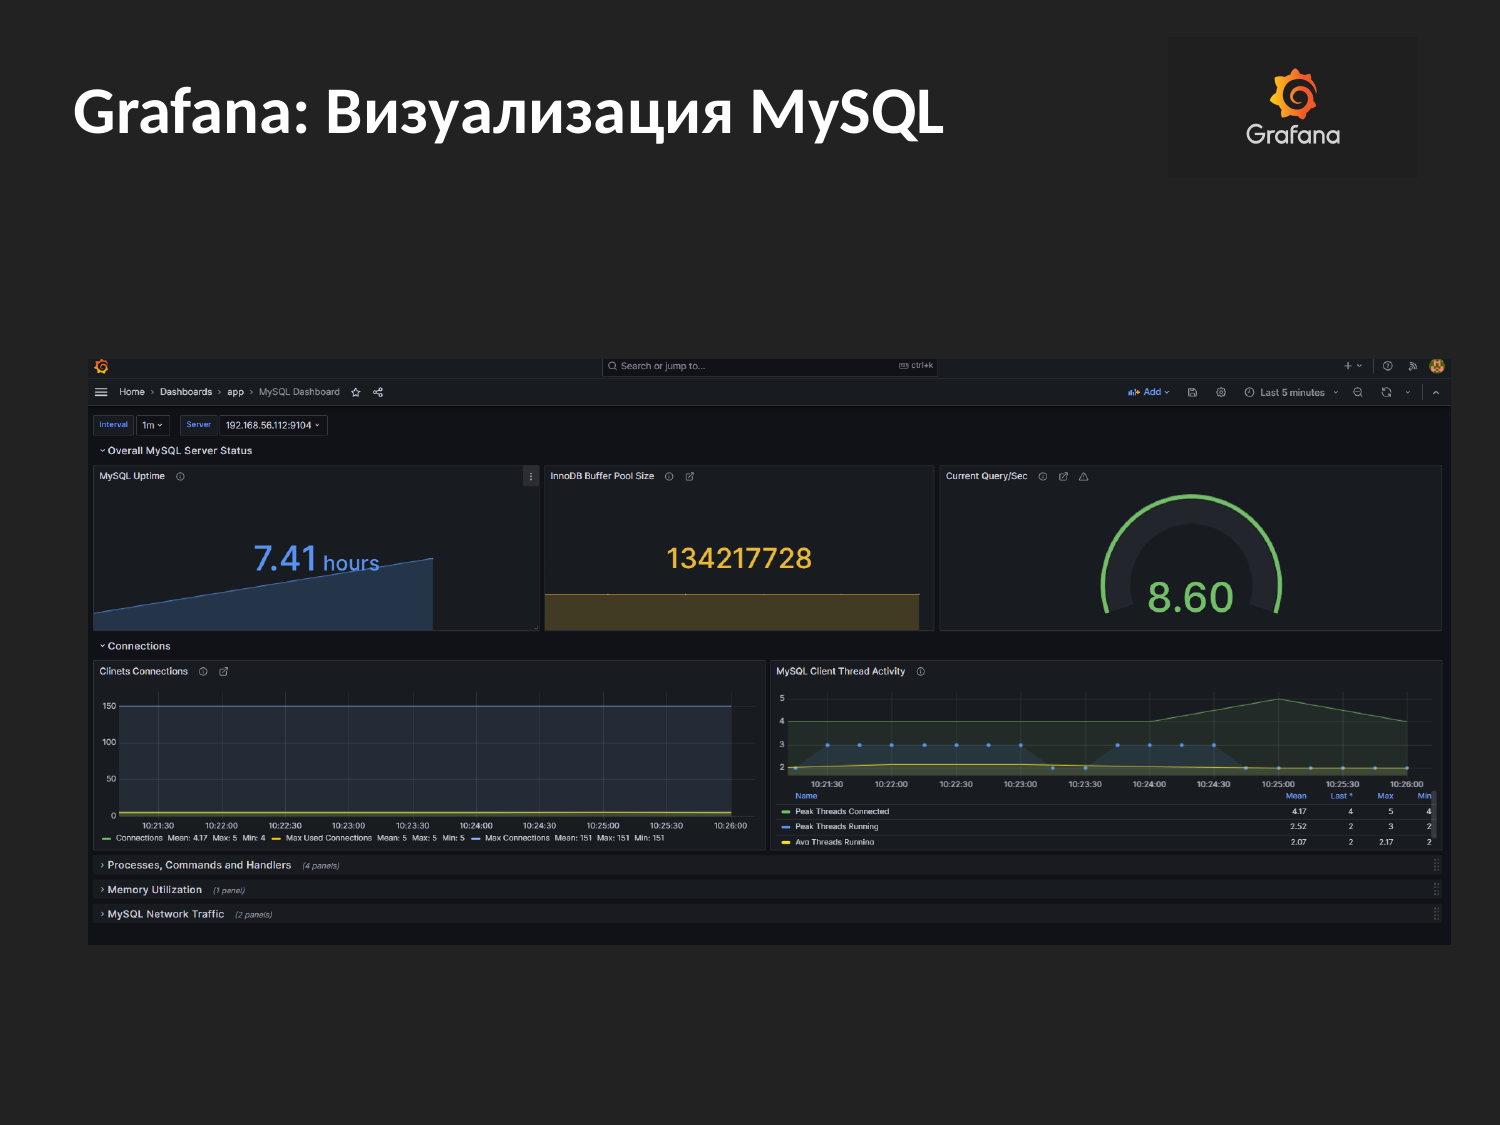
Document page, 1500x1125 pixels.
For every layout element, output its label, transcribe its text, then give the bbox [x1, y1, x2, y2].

picture [88, 358, 1452, 946]
text_box Grafana: Визуализация MySQL [59, 58, 961, 154]
picture [1167, 36, 1418, 178]
